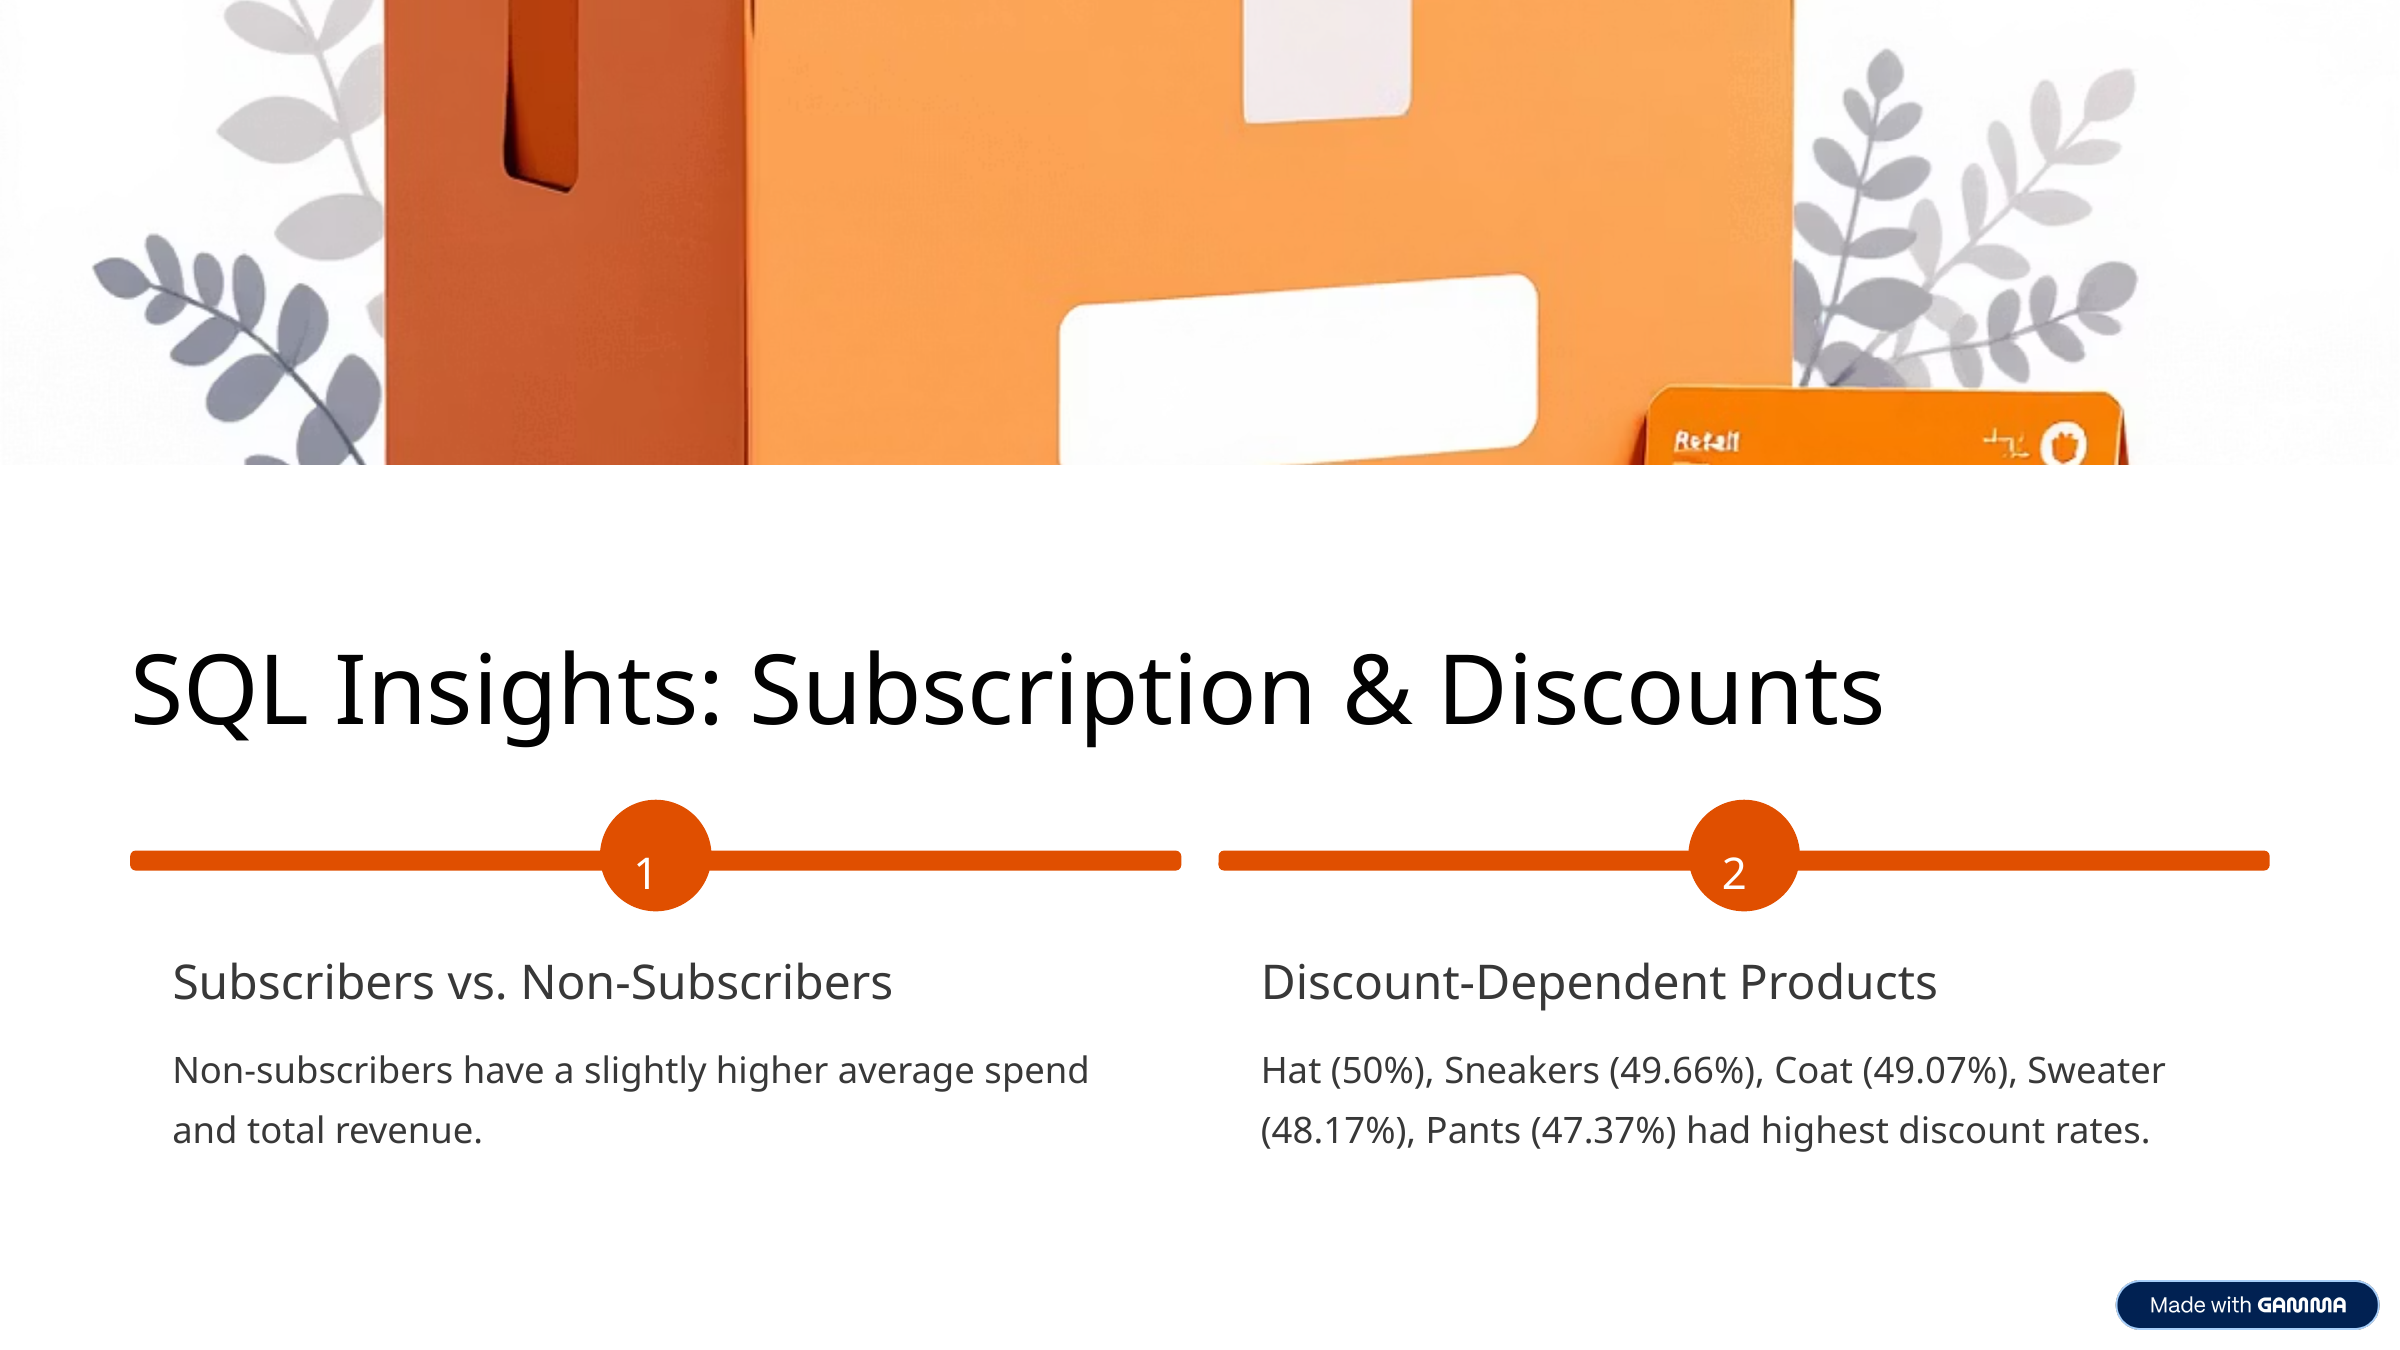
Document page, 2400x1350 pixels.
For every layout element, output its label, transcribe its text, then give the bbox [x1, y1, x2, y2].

text_box Subscribers vs. Non-Subscribers [172, 948, 865, 1010]
text_box [710, 850, 1182, 871]
text_box [1799, 850, 2270, 871]
picture [0, 0, 2400, 466]
text_box 1 [633, 827, 679, 884]
text_box [1218, 870, 2270, 1194]
text_box [1218, 850, 1690, 871]
text_box [130, 870, 1182, 1194]
text_box Non-subscribers have a slightly higher average spend and total revenue. [172, 1031, 1140, 1151]
text_box Hat (50%), Sneakers (49.66%), Coat (49.07%), Sweater (48.17%), Pants (47.37%) had highest discount rates. [1260, 1031, 2228, 1151]
text_box [130, 850, 601, 871]
text_box Discount-Dependent Products [1260, 948, 1917, 1010]
text_box SQL Insights: Subscription & Discounts [130, 621, 1851, 744]
text_box [599, 799, 712, 912]
text_box [1688, 799, 1800, 912]
picture [2106, 1271, 2389, 1339]
text_box 2 [1721, 827, 1767, 884]
